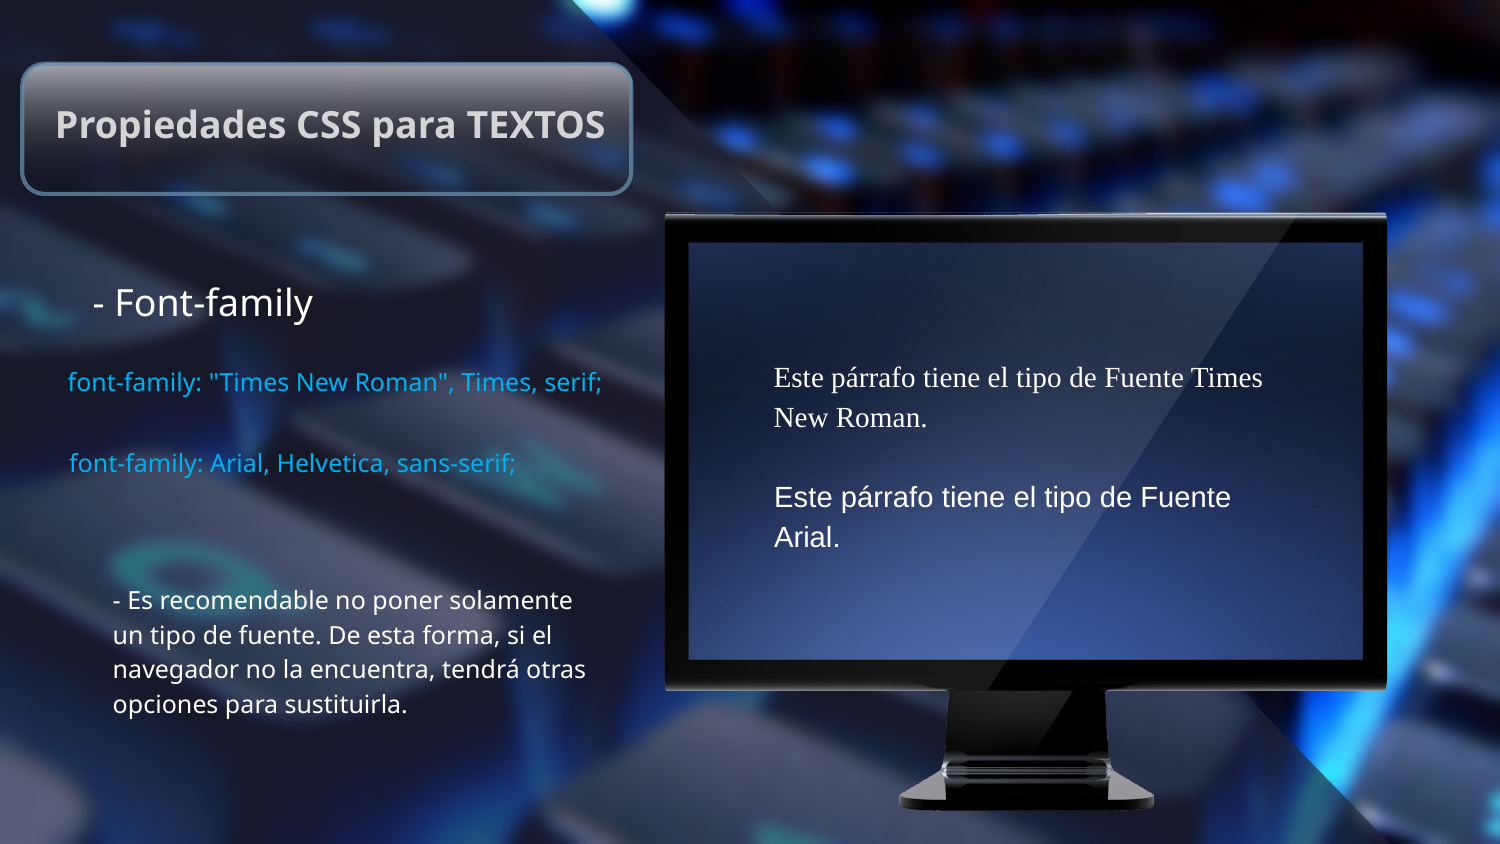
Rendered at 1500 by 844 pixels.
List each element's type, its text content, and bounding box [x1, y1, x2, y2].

text_box font-family: "Times New Roman", Times, serif; [29, 347, 653, 419]
text_box - Font-family [54, 256, 435, 328]
text_box [20, 61, 634, 196]
text_box - Es recomendable no poner solamente un tipo de fuente. De esta forma, si el navegador no la encuentra, tendrá otras opciones para sustituirla. [74, 565, 607, 780]
picture [574, 0, 1500, 844]
title Propiedades CSS para TEXTOS [39, 57, 659, 161]
text_box font-family: Arial, Helvetica, sans-serif; [31, 427, 576, 499]
